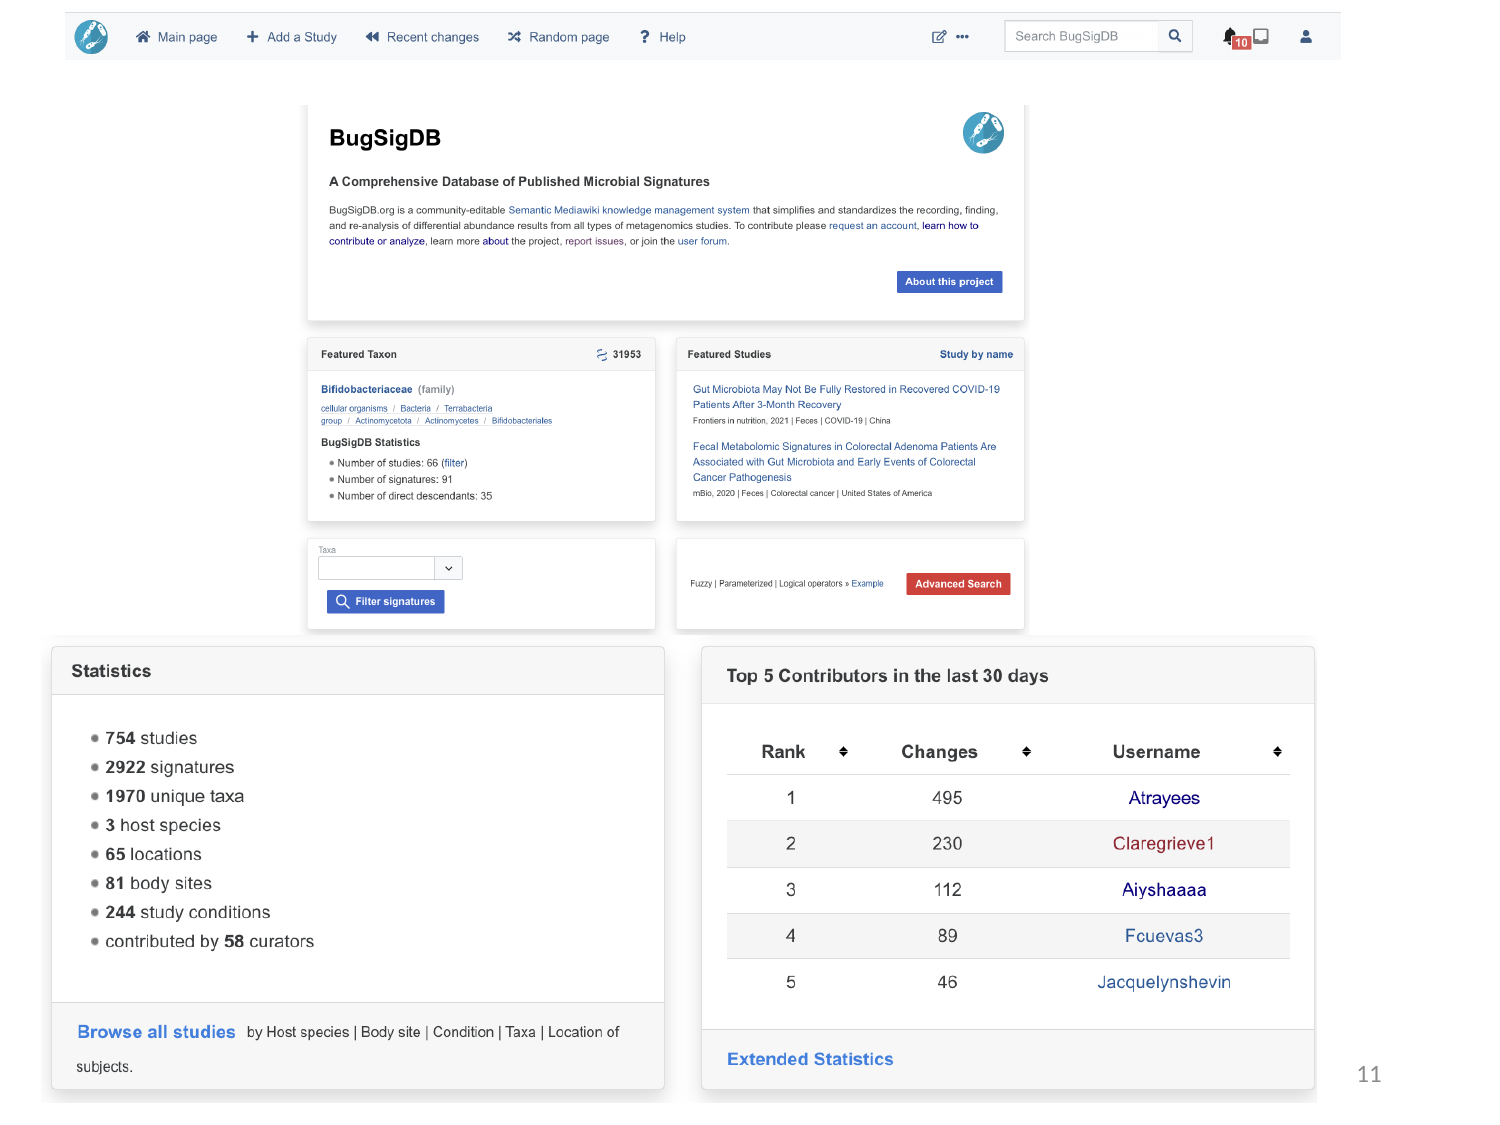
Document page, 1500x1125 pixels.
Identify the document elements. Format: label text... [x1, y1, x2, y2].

picture [65, 12, 1341, 60]
picture [41, 104, 1317, 1103]
slide_number 11 [1322, 1042, 1397, 1103]
